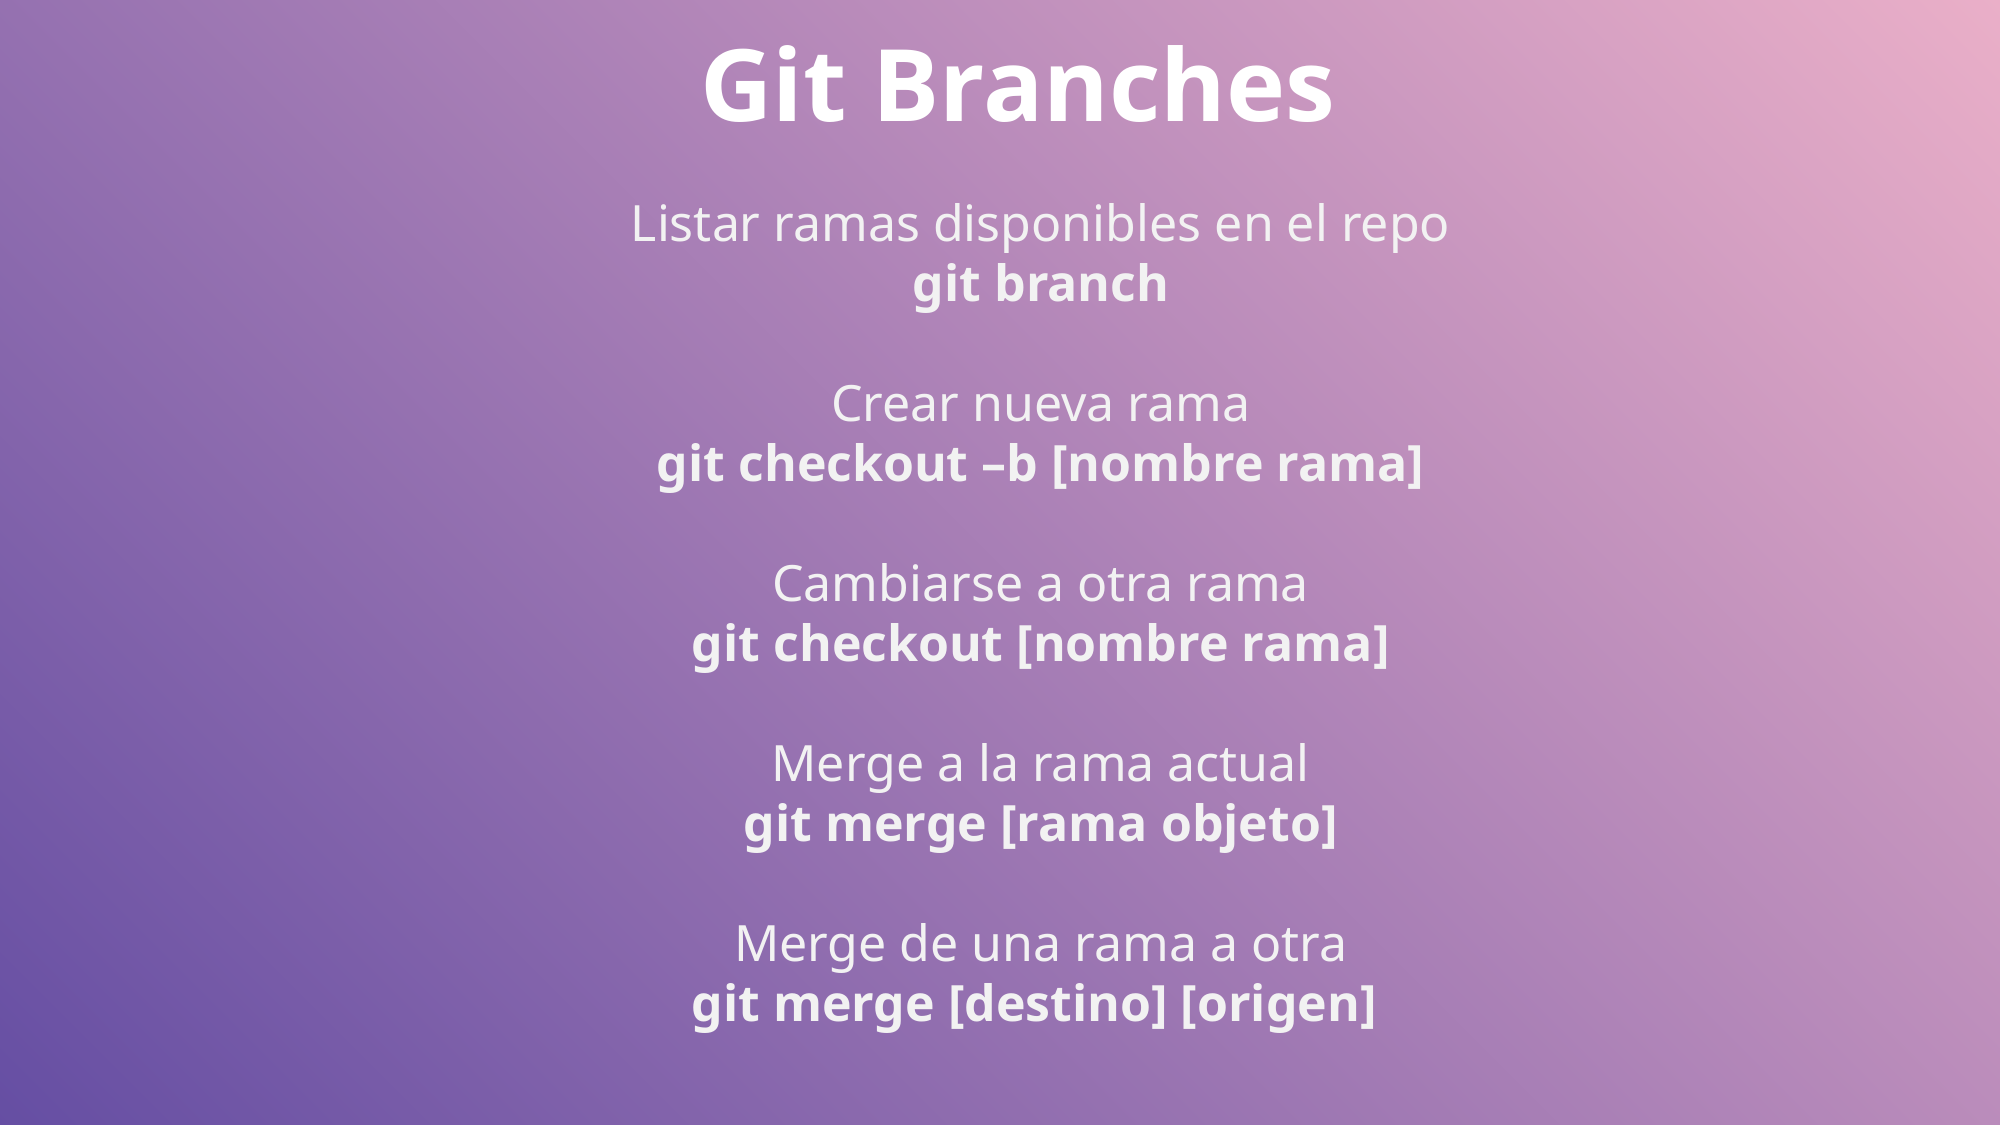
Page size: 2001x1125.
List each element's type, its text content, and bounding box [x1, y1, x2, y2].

text_box Git Branches [90, 14, 1946, 131]
text_box Listar ramas disponibles en el repo git branch Crear nueva rama git checkout –b [nombre rama] Cambiarse a otra rama git checkout [nombre rama] Merge a la rama actual git merge [rama objeto] Merge de una rama a otra git merge [destino] [origen] [194, 183, 1888, 977]
